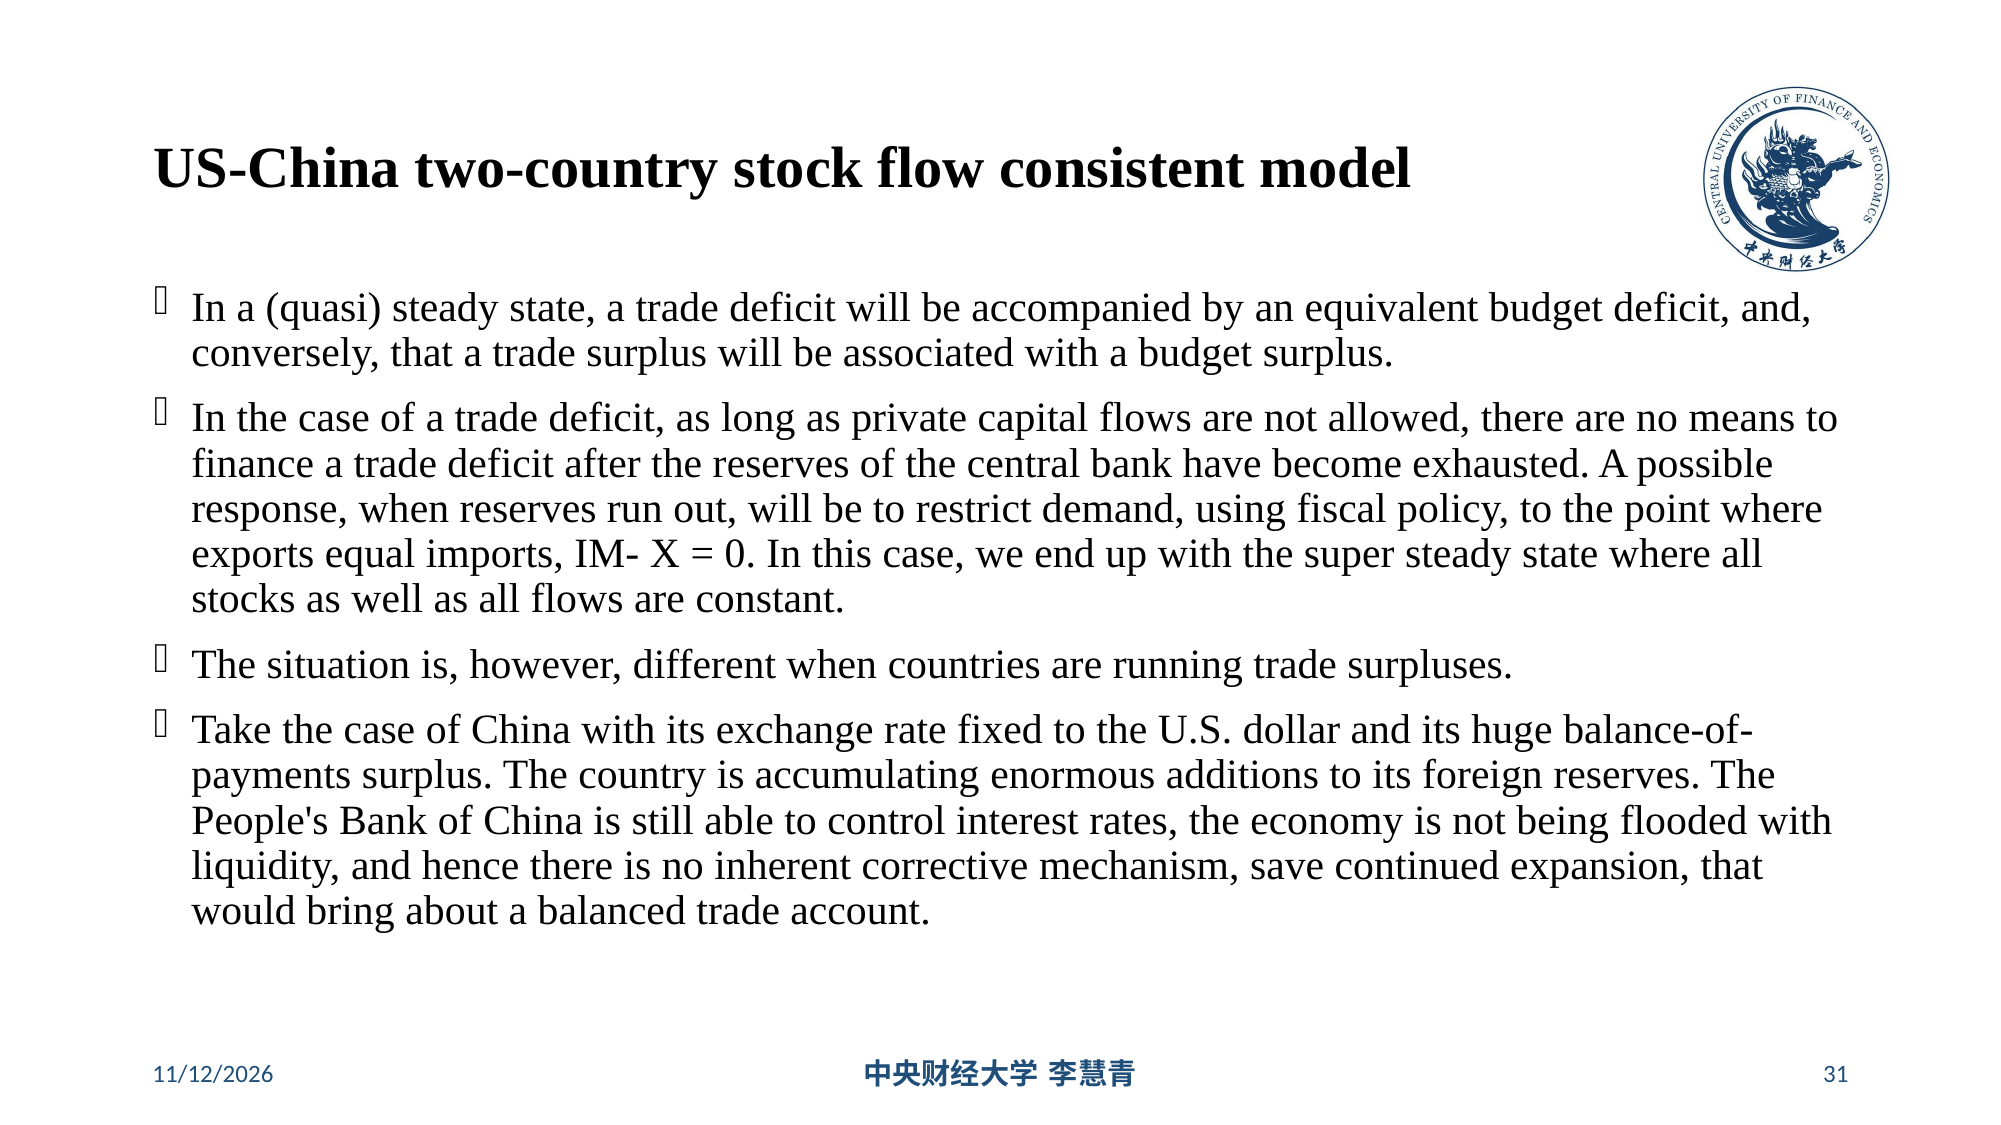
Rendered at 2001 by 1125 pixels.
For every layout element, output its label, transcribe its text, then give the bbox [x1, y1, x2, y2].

slide_number 31 [1413, 1042, 1864, 1103]
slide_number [137, 1042, 588, 1103]
picture [1615, 52, 1980, 307]
title US-China two-country stock flow consistent model [138, 60, 1864, 277]
footer 中央财经大学 李慧青 [662, 1042, 1338, 1103]
list In a (quasi) steady state, a trade deficit will be accompanied by an equivalent budget deficit, and, conversely, that a trade surplus will be associated with a budget surplus. In the case of a trade deficit, as long as private capital flows are not allowed, there are no means to finance a trade deficit after the reserves of the central bank have become exhausted. A possible response, when reserves run out, will be to restrict demand, using fiscal policy, to the point where exports equal imports, IM- X = 0. In this case, we end up with the super steady state where all stocks as well as all flows are constant. The situation is, however, different when countries are running trade surpluses. Take the case of China with its exchange rate fixed to the U.S. dollar and its huge balance-of-payments surplus. The country is accumulating enormous additions to its foreign reserves. The People's Bank of China is still able to control interest rates, the economy is not being flooded with liquidity, and hence there is no inherent corrective mechanism, save continued expansion, that would bring about a balanced trade account. [138, 277, 1864, 1012]
